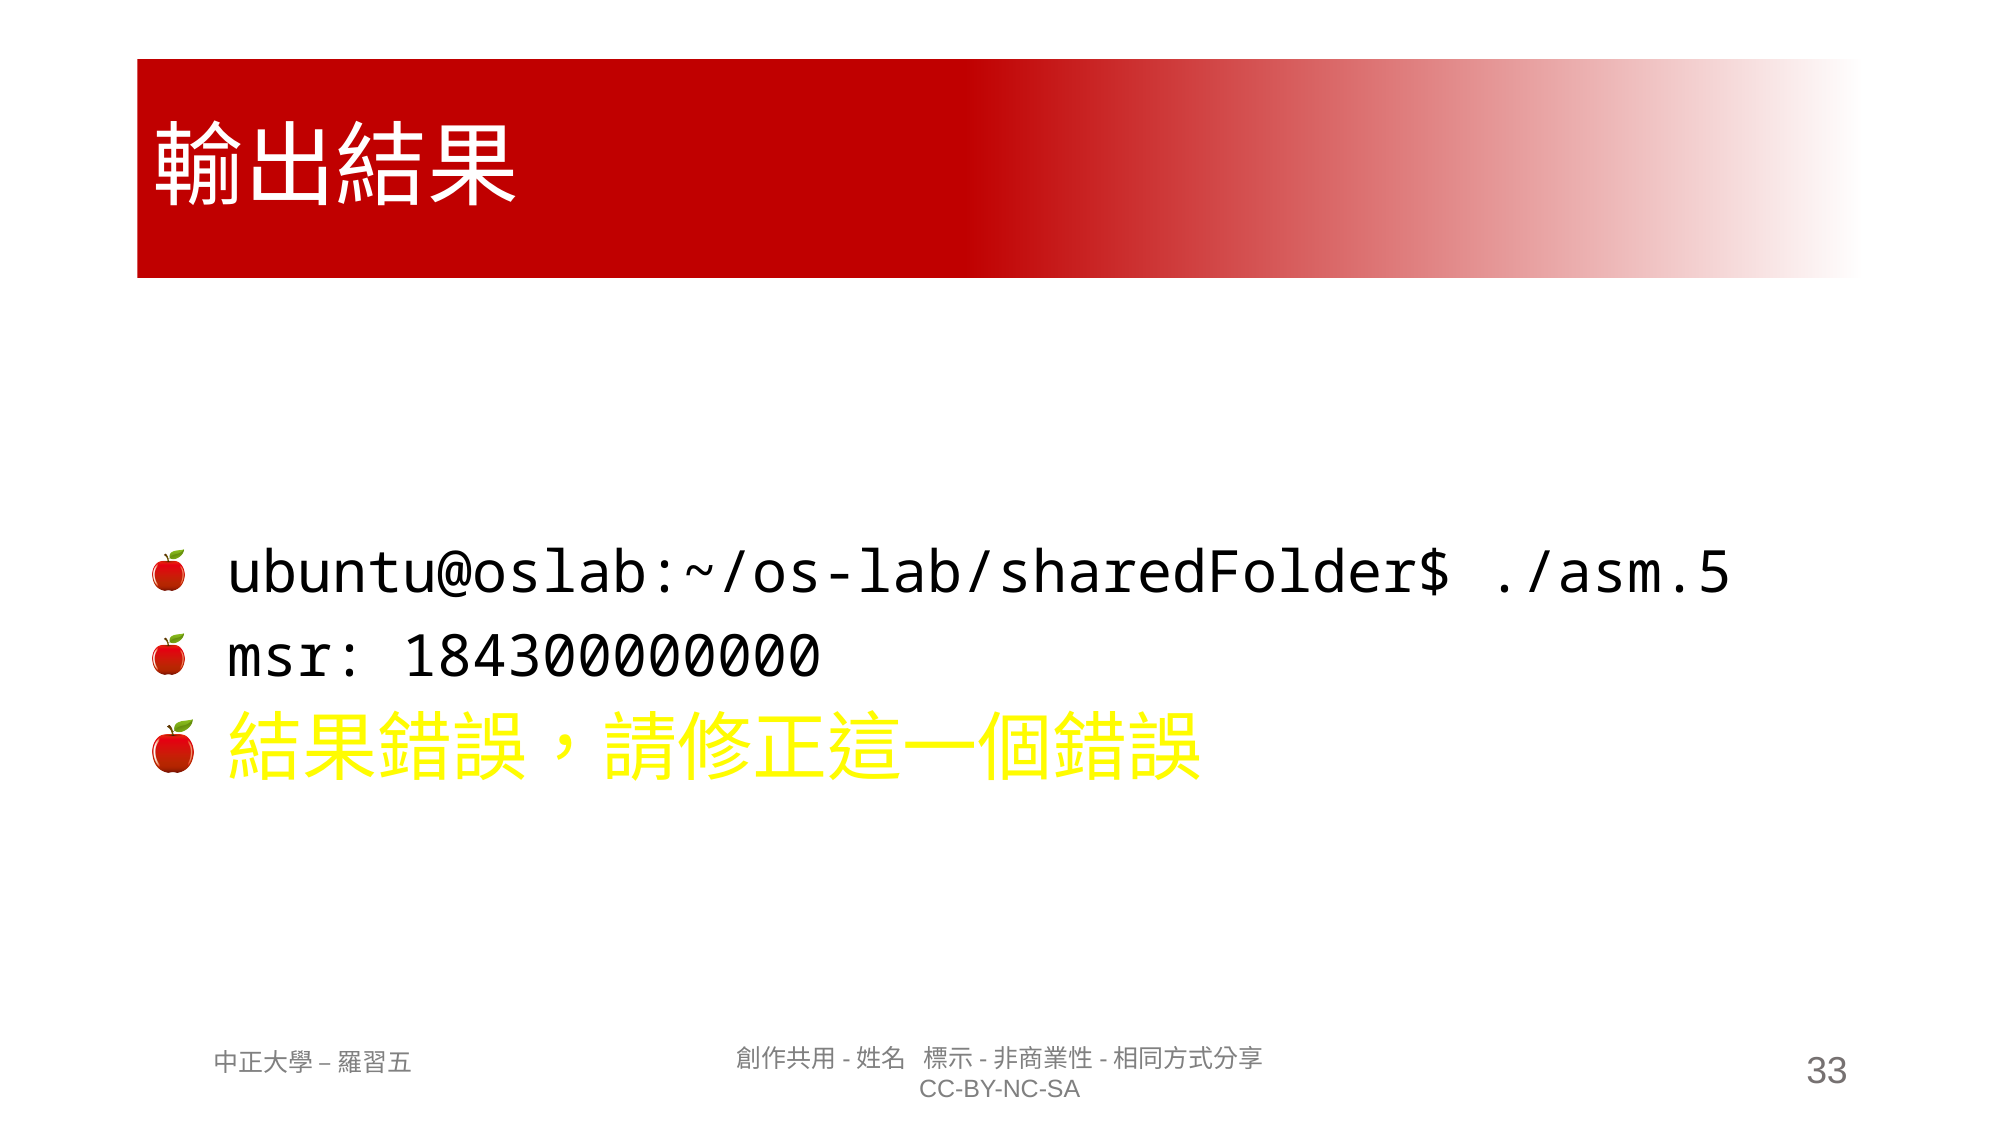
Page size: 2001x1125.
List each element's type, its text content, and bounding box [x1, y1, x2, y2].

list ubuntu@oslab:~/os-lab/sharedFolder$ ./asm.5 msr: 184300000000 結果錯誤，請修正這一個錯誤 [137, 308, 1863, 1026]
picture [152, 549, 194, 591]
picture [152, 633, 194, 675]
title 輸出結果 [137, 59, 1863, 278]
picture [152, 719, 205, 773]
